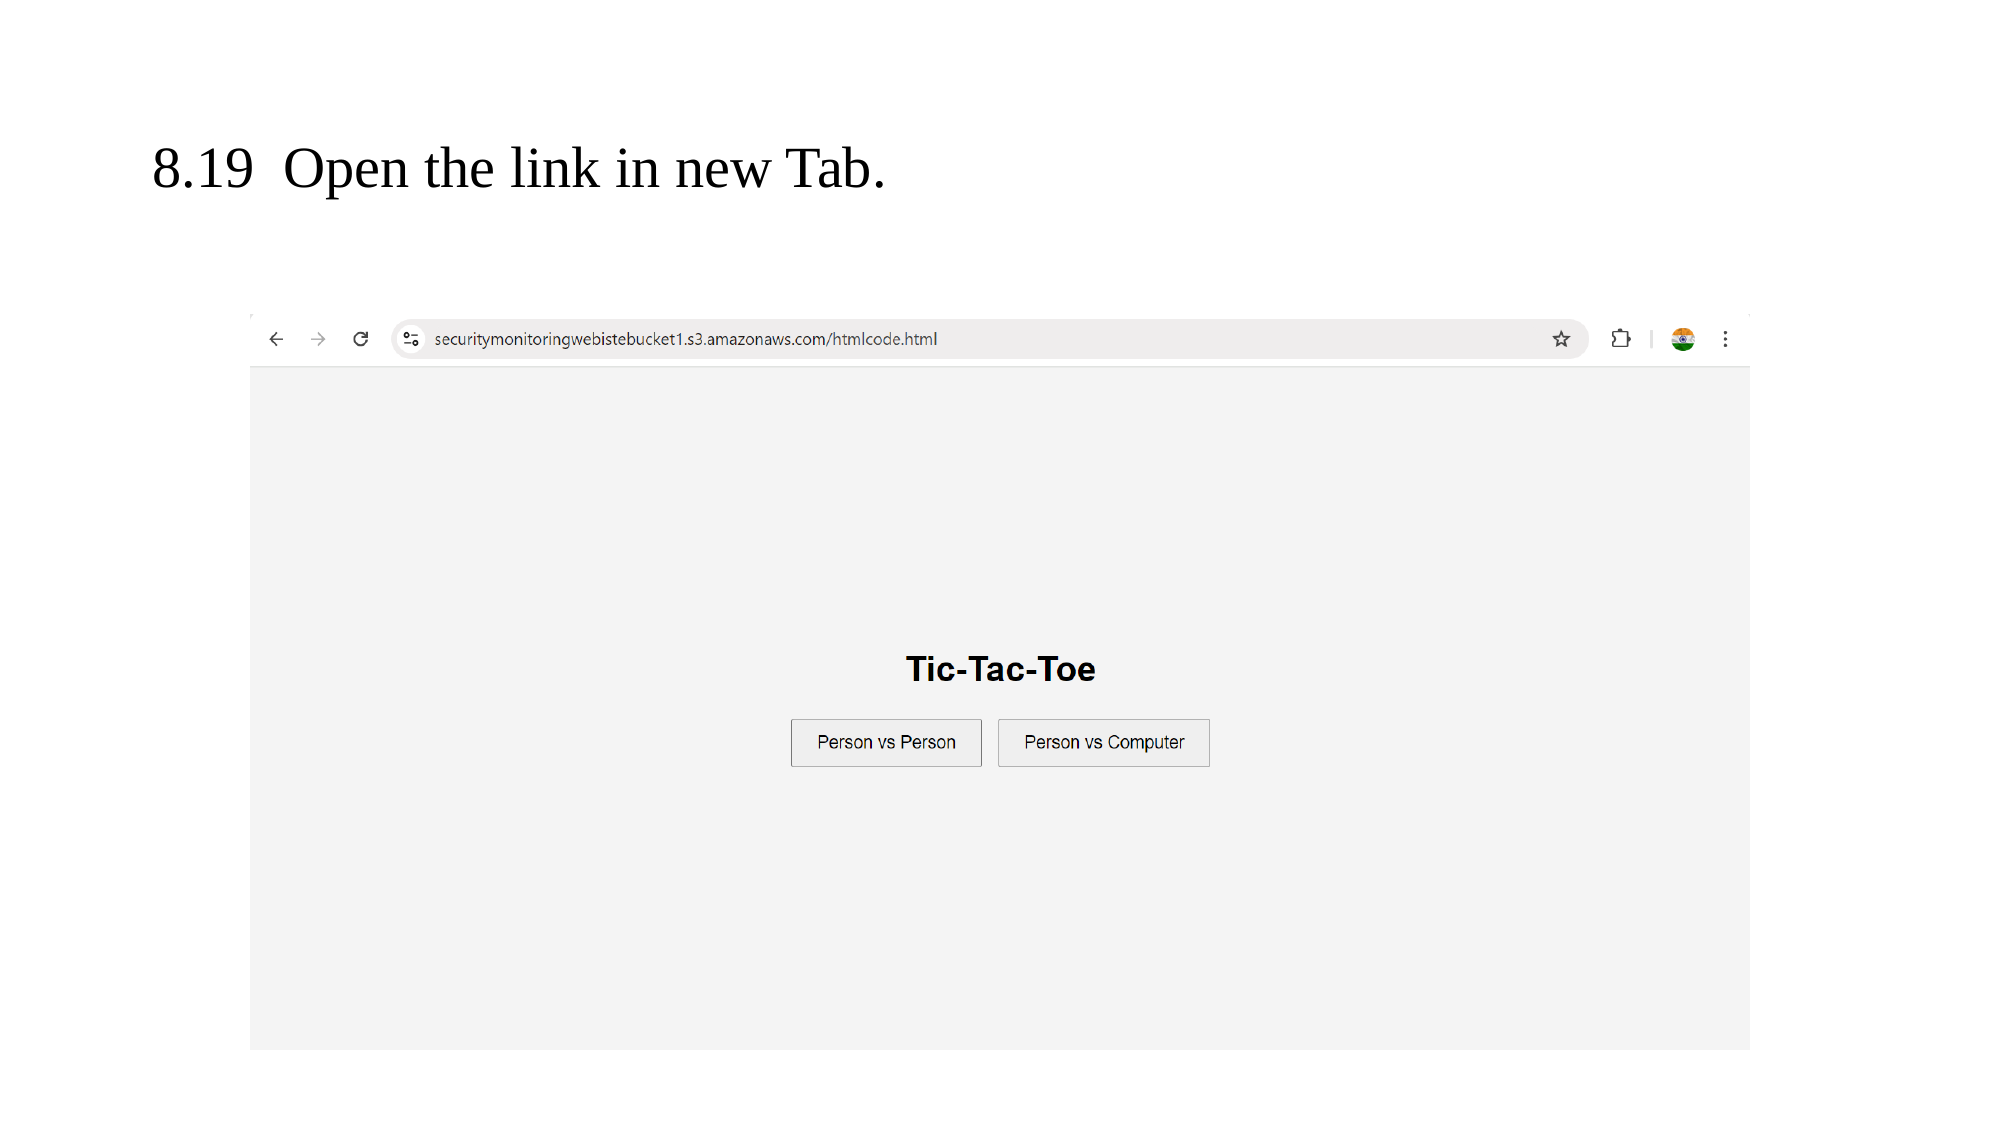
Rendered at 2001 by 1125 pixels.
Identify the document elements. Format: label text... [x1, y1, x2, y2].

title 8.19 Open the link in new Tab. [137, 59, 1863, 278]
picture [250, 314, 1750, 1050]
